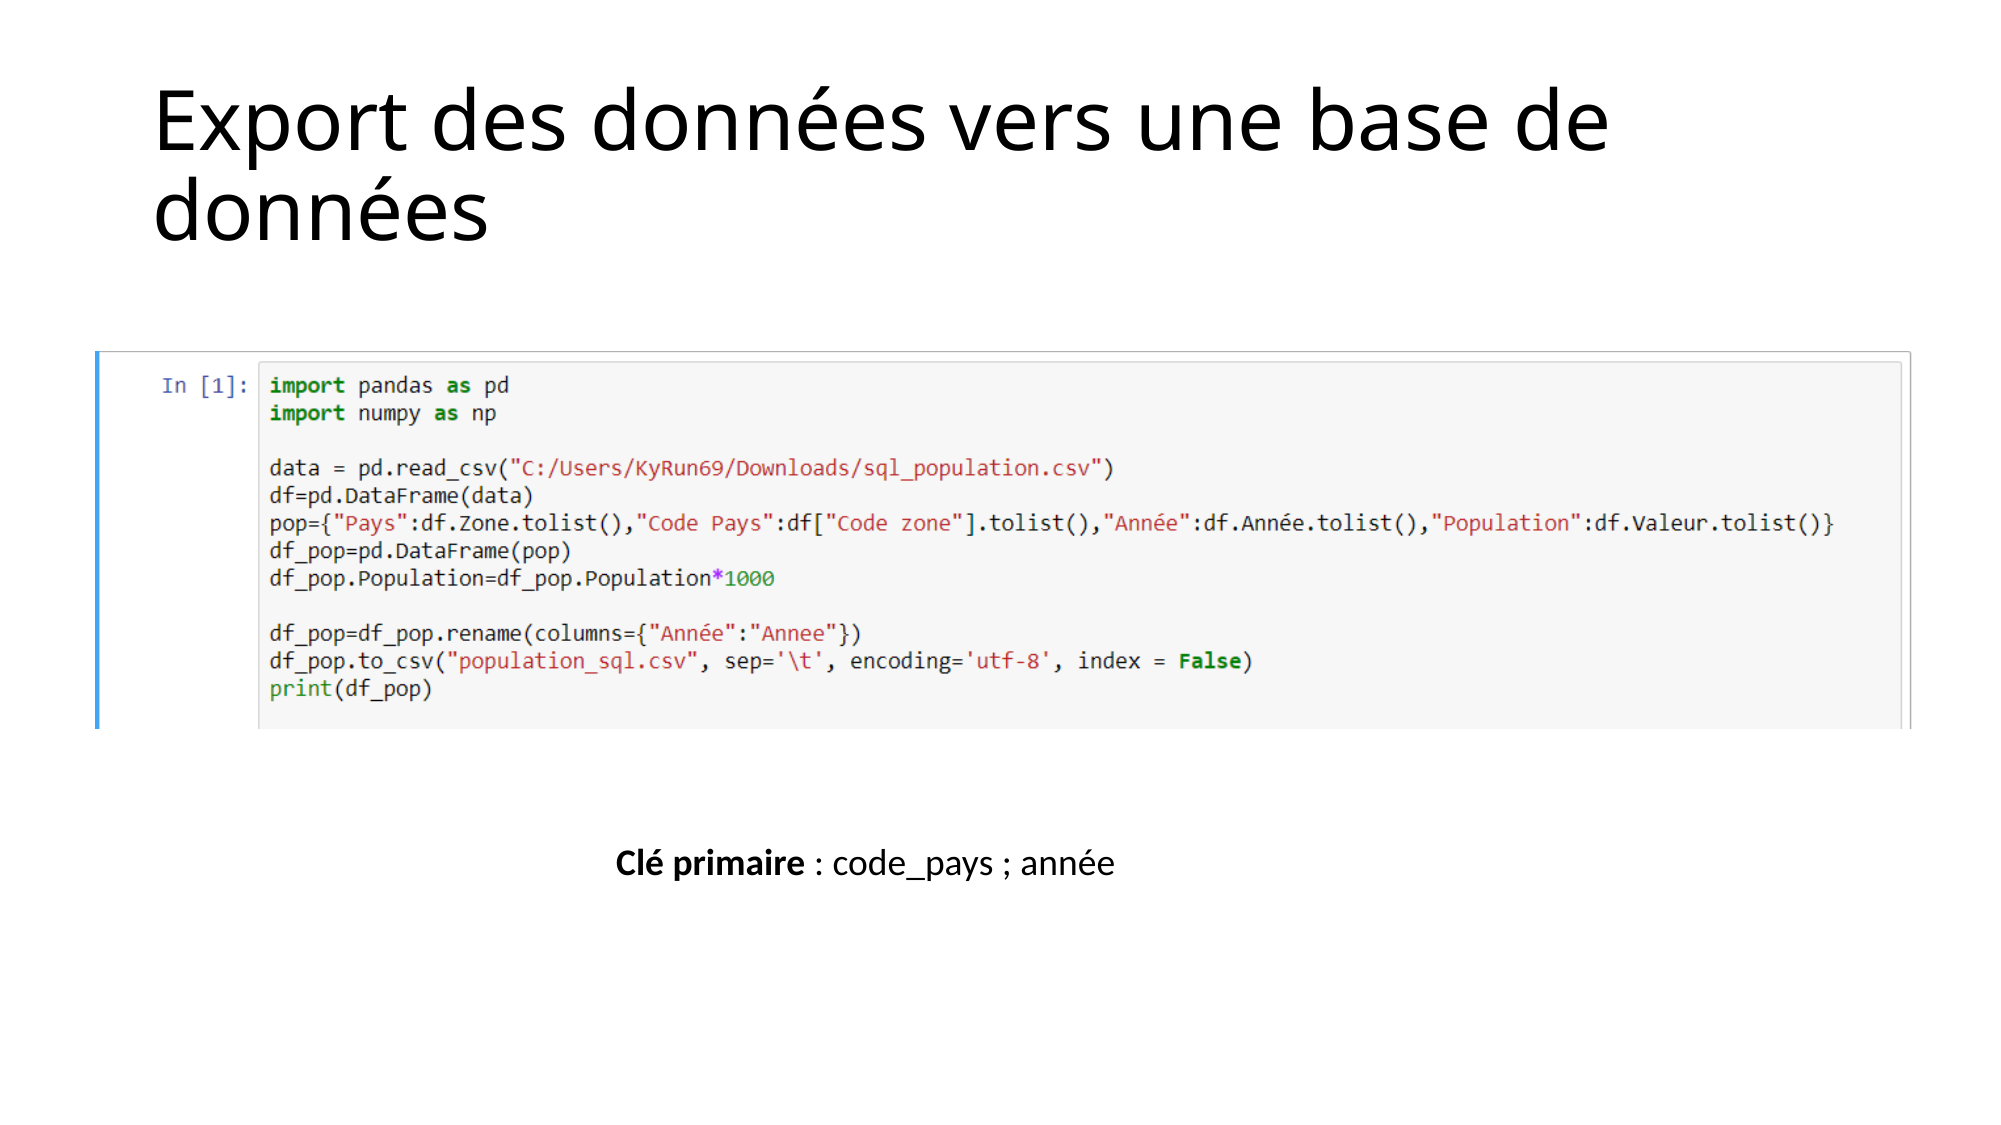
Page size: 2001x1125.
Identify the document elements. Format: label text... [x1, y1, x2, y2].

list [95, 351, 1913, 730]
text_box Clé primaire : code_pays ; année [95, 830, 1637, 891]
title Export des données vers une base de données [137, 59, 1863, 278]
